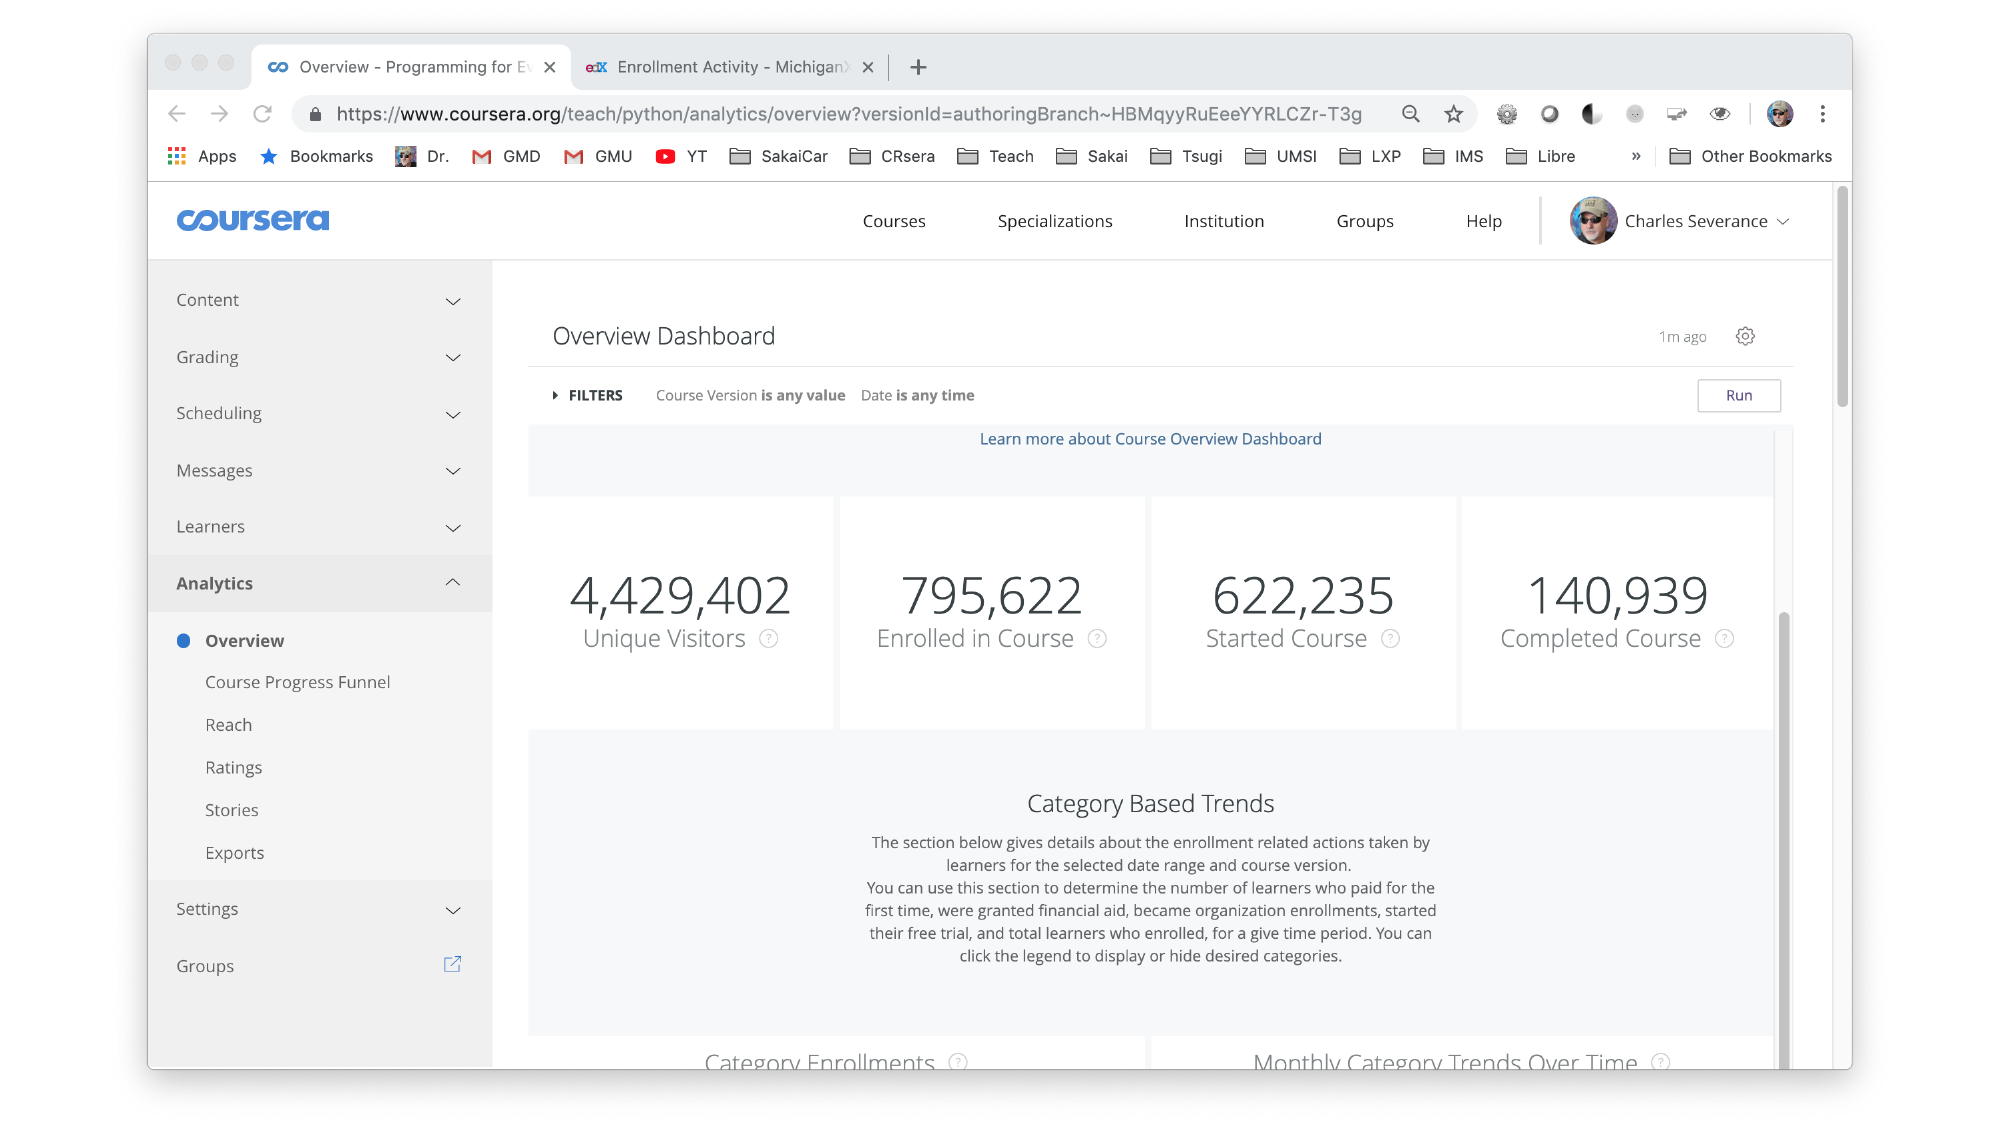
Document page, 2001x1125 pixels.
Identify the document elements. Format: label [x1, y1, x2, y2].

picture [102, 0, 1897, 1125]
